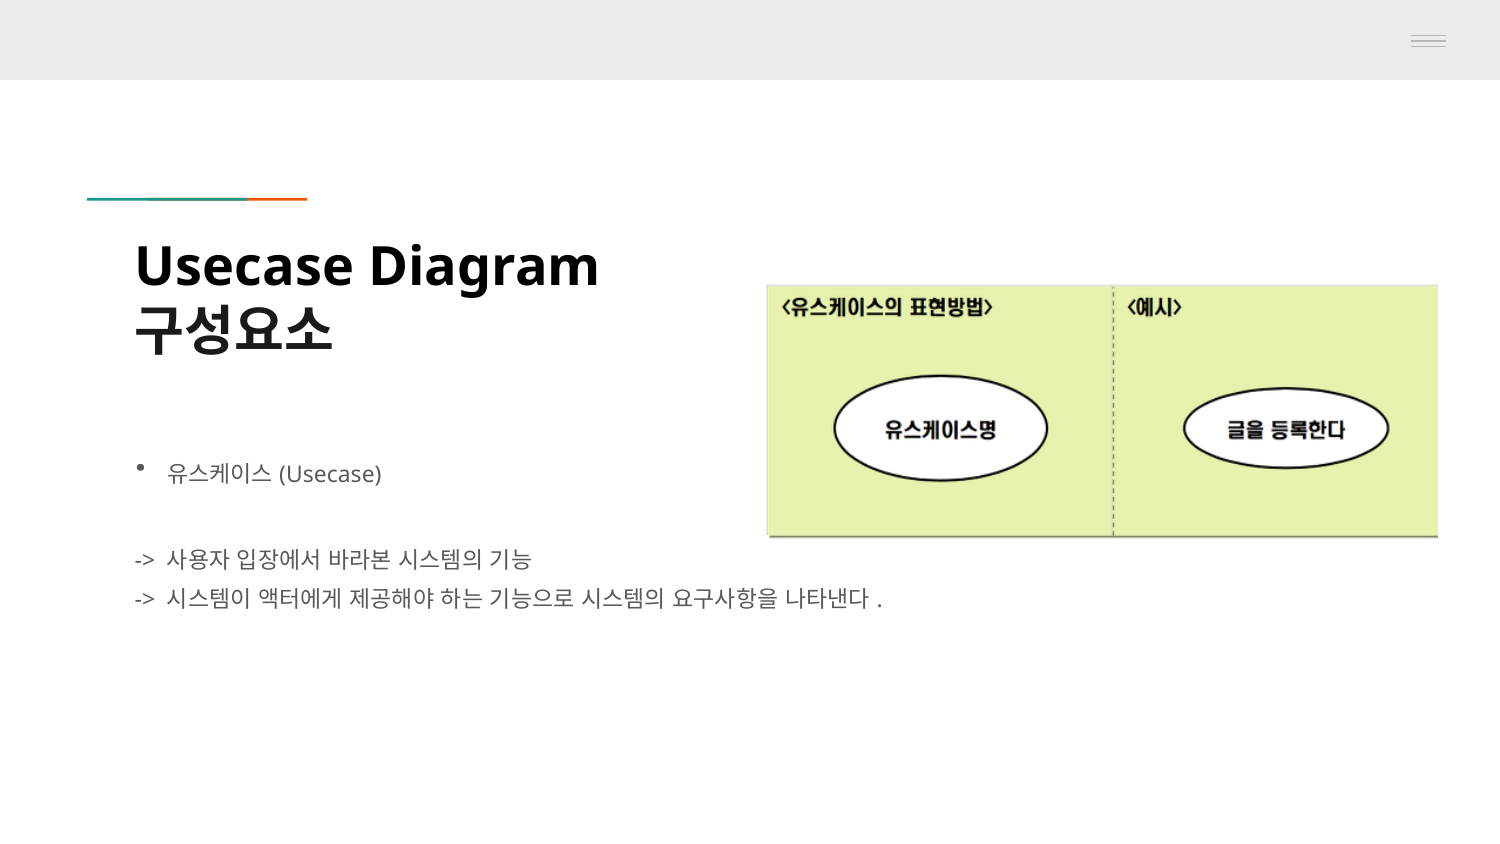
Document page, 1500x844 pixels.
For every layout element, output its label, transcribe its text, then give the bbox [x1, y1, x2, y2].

picture [762, 282, 1439, 541]
title Usecase Diagram 구성요소 [119, 216, 1381, 305]
list · 유스케이스(Usecase) -> 사용자 입장에서 바라본 시스템의 기능 -> 시스템이 액터에게 제공해야 하는 기능으로 시스템의 요구사항을 나타낸다. [119, 451, 991, 735]
